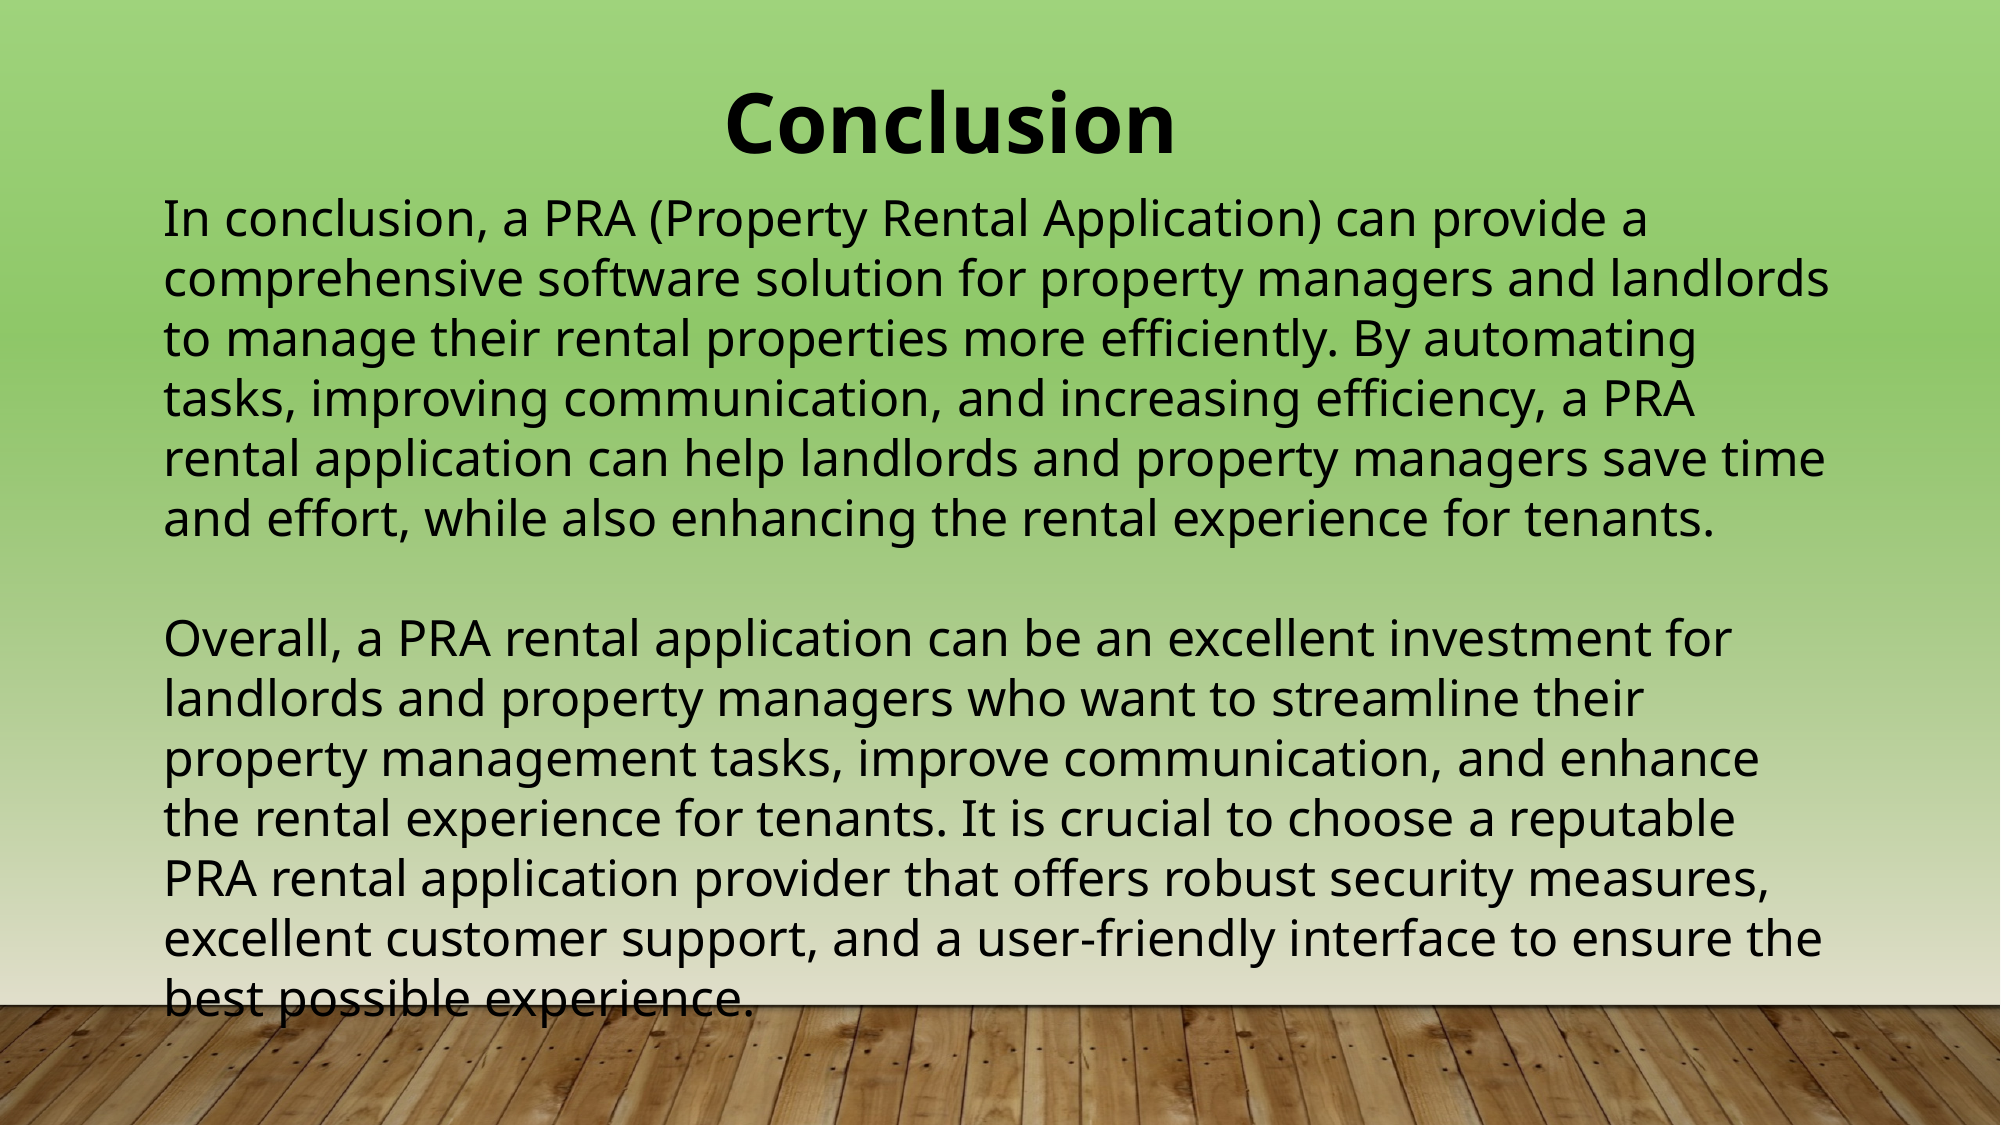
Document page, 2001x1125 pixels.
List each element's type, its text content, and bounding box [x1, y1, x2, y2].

text_box In conclusion, a PRA (Property Rental Application) can provide a comprehensive software solution for property managers and landlords to manage their rental properties more efficiently. By automating tasks, improving communication, and increasing efficiency, a PRA rental application can help landlords and property managers save time and effort, while also enhancing the rental experience for tenants. Overall, a PRA rental application can be an excellent investment for landlords and property managers who want to streamline their property management tasks, improve communication, and enhance the rental experience for tenants. It is crucial to choose a reputable PRA rental application provider that offers robust security measures, excellent customer support, and a user-friendly interface to ensure the best possible experience. [149, 178, 1851, 1034]
picture [0, 1005, 2000, 1125]
text_box Conclusion [686, 62, 1689, 178]
